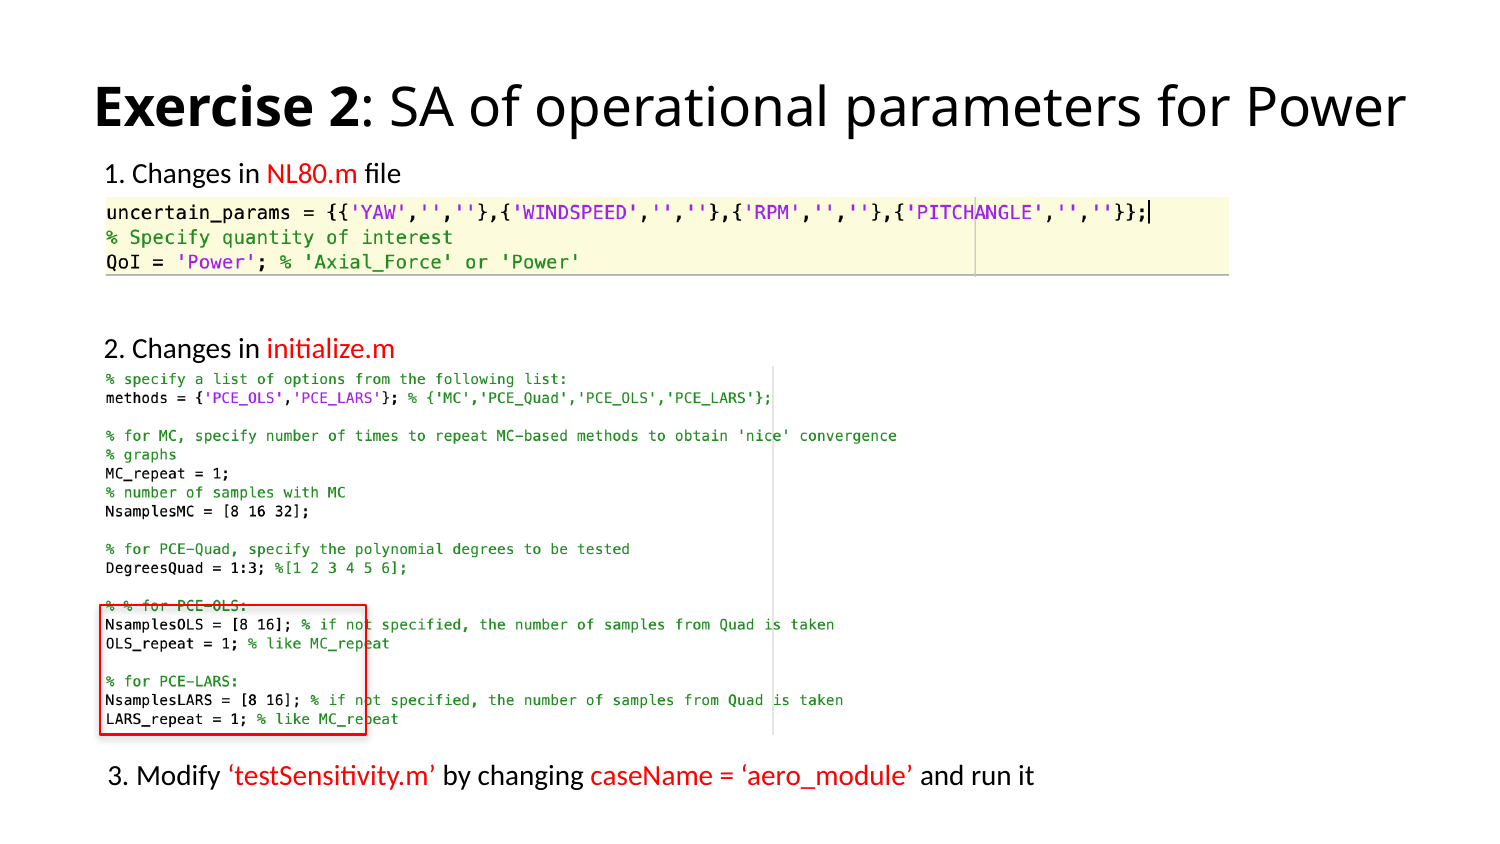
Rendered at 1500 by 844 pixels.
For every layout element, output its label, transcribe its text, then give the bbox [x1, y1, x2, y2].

text_box 3. Modify ‘testSensitivity.m’ by changing caseName = ‘aero_module’ and run it [92, 748, 1393, 799]
text_box 1. Changes in NL80.m file 2. Changes in initialize.m [88, 147, 1285, 442]
title Exercise 2: SA of operational parameters for Power [75, 33, 1425, 175]
picture [100, 365, 919, 735]
picture [100, 196, 1229, 277]
